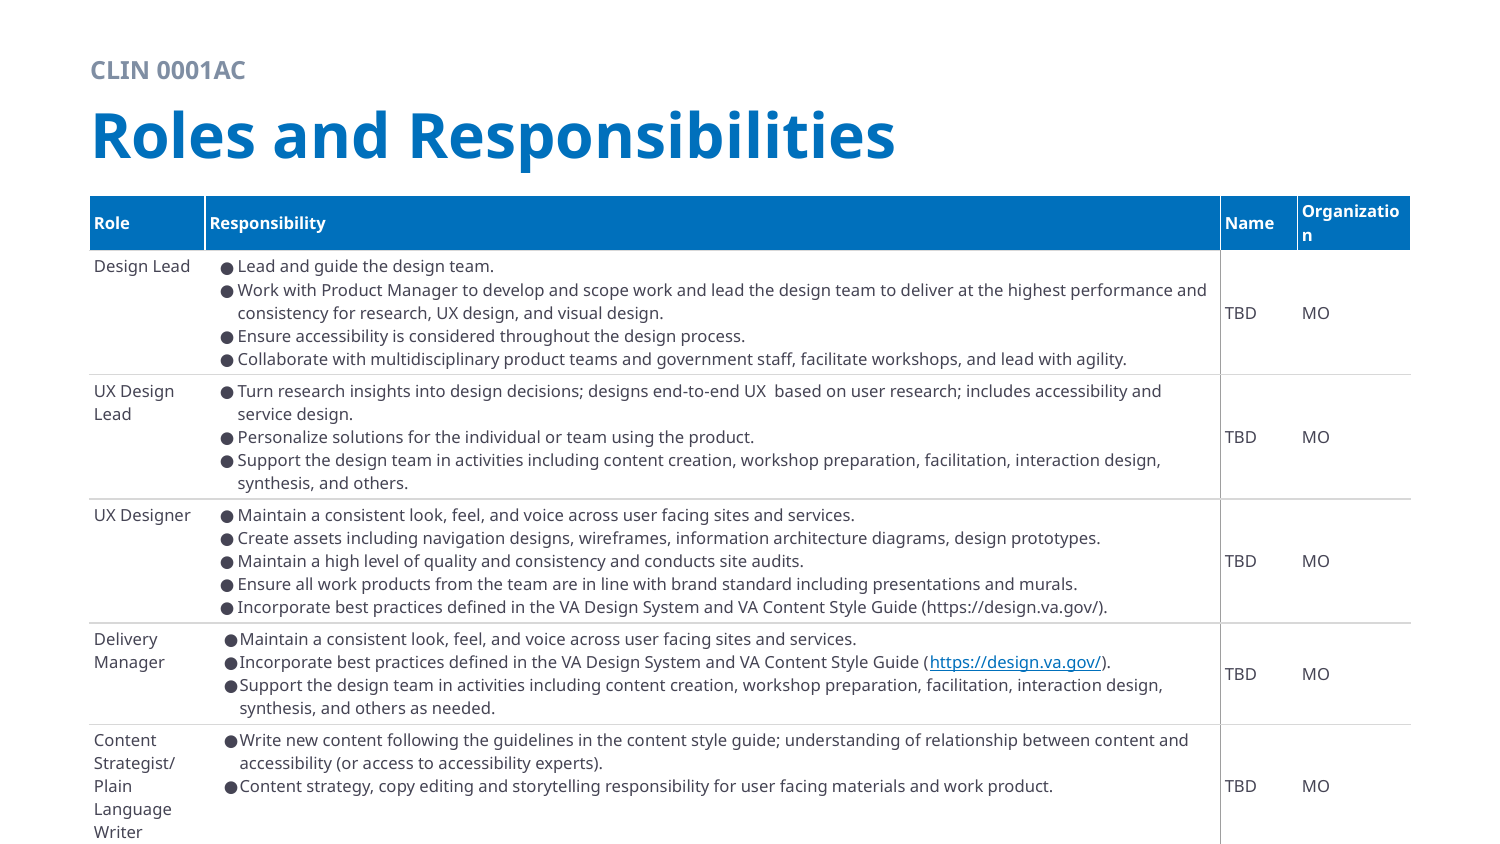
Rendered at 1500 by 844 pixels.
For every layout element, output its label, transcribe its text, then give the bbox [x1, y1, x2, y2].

list CLIN 0001AC [75, 40, 1425, 85]
table_cell TBD [1221, 500, 1297, 622]
table_header Organization [1298, 196, 1410, 250]
table_cell Design Lead [90, 251, 204, 374]
table_cell MO [1298, 725, 1410, 844]
title Roles and Responsibilities [75, 85, 1425, 188]
table_cell MO [1298, 500, 1410, 622]
table_cell TBD [1221, 375, 1297, 498]
table_cell MO [1298, 375, 1410, 498]
table_cell Content Strategist/ Plain Language Writer [90, 725, 204, 844]
table_header Name [1221, 196, 1297, 250]
table_cell UX Design Lead [90, 375, 204, 498]
table_cell Lead and guide the design team. Work with Product Manager to develop and scope work and lead the design team to deliver at the highest performance and consistency for research, UX design, and visual design. Ensure accessibility is considered throughout the design process. Collaborate with multidisciplinary product teams and government staff, facilitate workshops, and lead with agility. [206, 251, 1220, 374]
table_header Role [90, 196, 204, 250]
table_cell Turn research insights into design decisions; designs end-to-end UX based on user research; includes accessibility and service design. Personalize solutions for the individual or team using the product. Support the design team in activities including content creation, workshop preparation, facilitation, interaction design, synthesis, and others. [206, 375, 1220, 498]
table_cell TBD [1221, 624, 1297, 724]
table_cell MO [1298, 624, 1410, 724]
table_cell UX Designer [90, 500, 204, 622]
table_cell Delivery Manager [90, 624, 204, 724]
table_cell MO [1298, 251, 1410, 374]
table_header Responsibility [206, 196, 1220, 250]
table_cell Write new content following the guidelines in the content style guide; understanding of relationship between content and accessibility (or access to accessibility experts). Content strategy, copy editing and storytelling responsibility for user facing materials and work product. [206, 725, 1220, 844]
table_cell Maintain a consistent look, feel, and voice across user facing sites and services. Incorporate best practices defined in the VA Design System and VA Content Style Guide (https://design.va.gov/). Support the design team in activities including content creation, workshop preparation, facilitation, interaction design, synthesis, and others as needed. [206, 624, 1220, 724]
table_cell TBD [1221, 725, 1297, 844]
table_cell Maintain a consistent look, feel, and voice across user facing sites and services. Create assets including navigation designs, wireframes, information architecture diagrams, design prototypes. Maintain a high level of quality and consistency and conducts site audits. Ensure all work products from the team are in line with brand standard including presentations and murals. Incorporate best practices defined in the VA Design System and VA Content Style Guide (https://design.va.gov/). [206, 500, 1220, 622]
table_cell TBD [1221, 251, 1297, 374]
